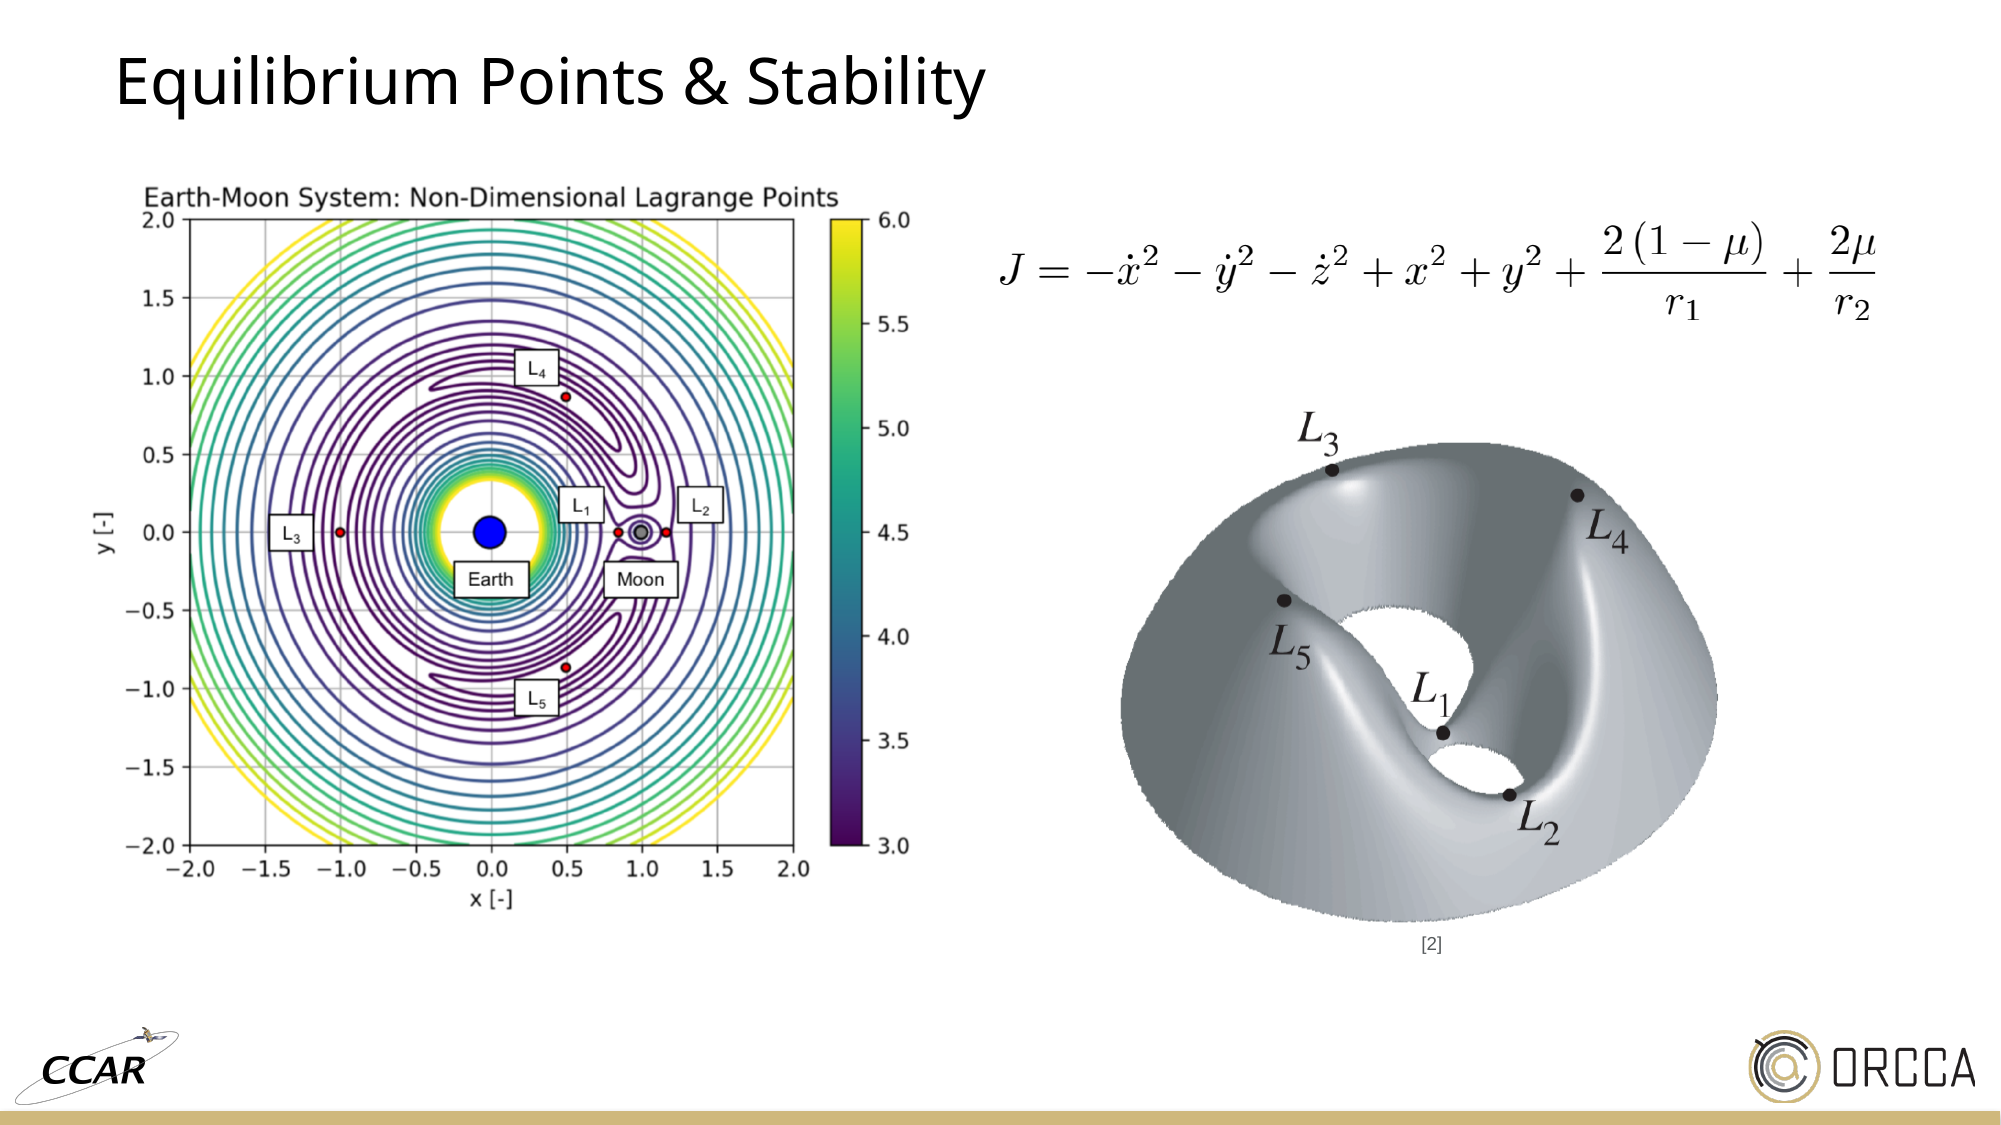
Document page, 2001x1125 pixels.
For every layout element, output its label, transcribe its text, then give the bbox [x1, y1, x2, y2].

picture [999, 219, 1876, 320]
picture [13, 1023, 181, 1112]
picture [67, 174, 928, 925]
text_box [99, 155, 1900, 1024]
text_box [1084, 382, 1744, 963]
title Equilibrium Points & Stability [99, 32, 1900, 125]
